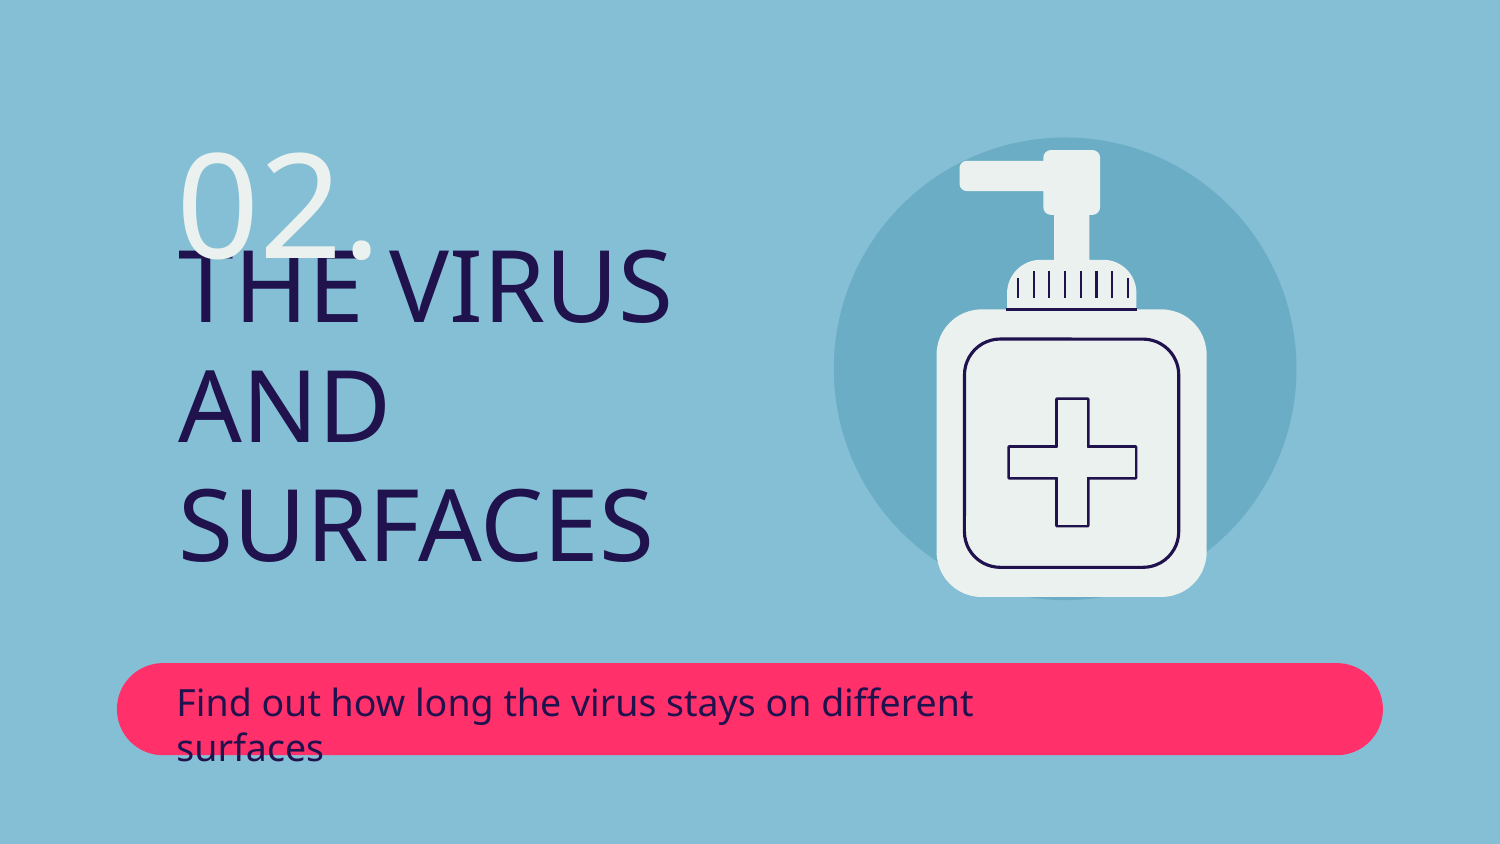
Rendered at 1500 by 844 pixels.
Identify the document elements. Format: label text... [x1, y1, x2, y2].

subtitle Find out how long the virus stays on different surfaces [161, 671, 1058, 748]
title THE VIRUS AND SURFACES [163, 309, 828, 597]
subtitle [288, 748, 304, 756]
title 02. [161, 132, 494, 304]
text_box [833, 137, 1297, 601]
